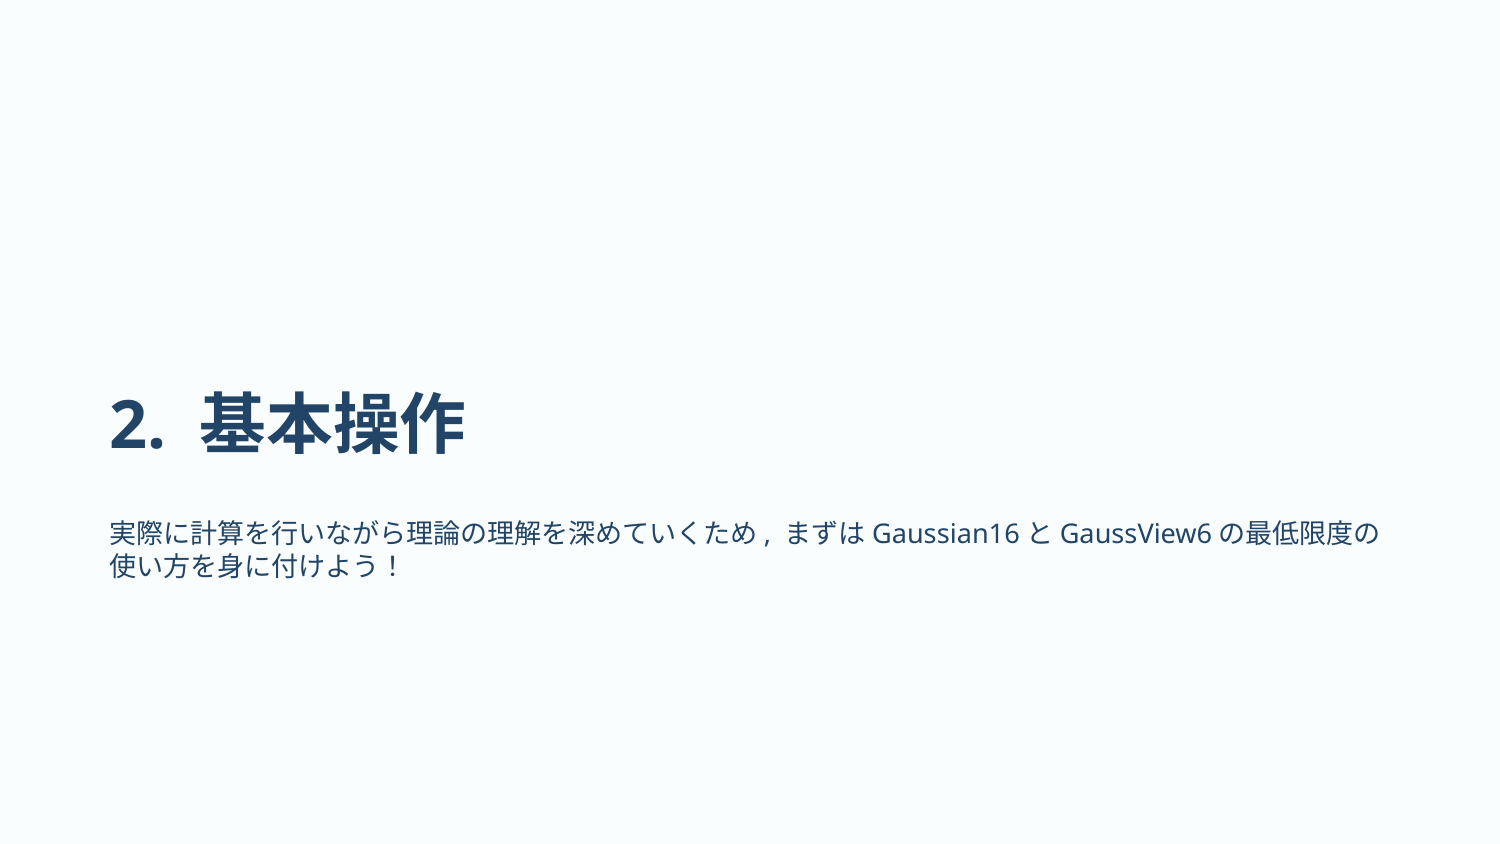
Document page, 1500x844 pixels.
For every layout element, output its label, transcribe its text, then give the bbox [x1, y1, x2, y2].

title 2. 基本操作 [109, 374, 1391, 470]
subtitle 実際に計算を行いながら理論の理解を深めていくため, まずはGaussian16とGaussView6の最低限度の使い方を身に付けよう！ [109, 516, 1391, 844]
